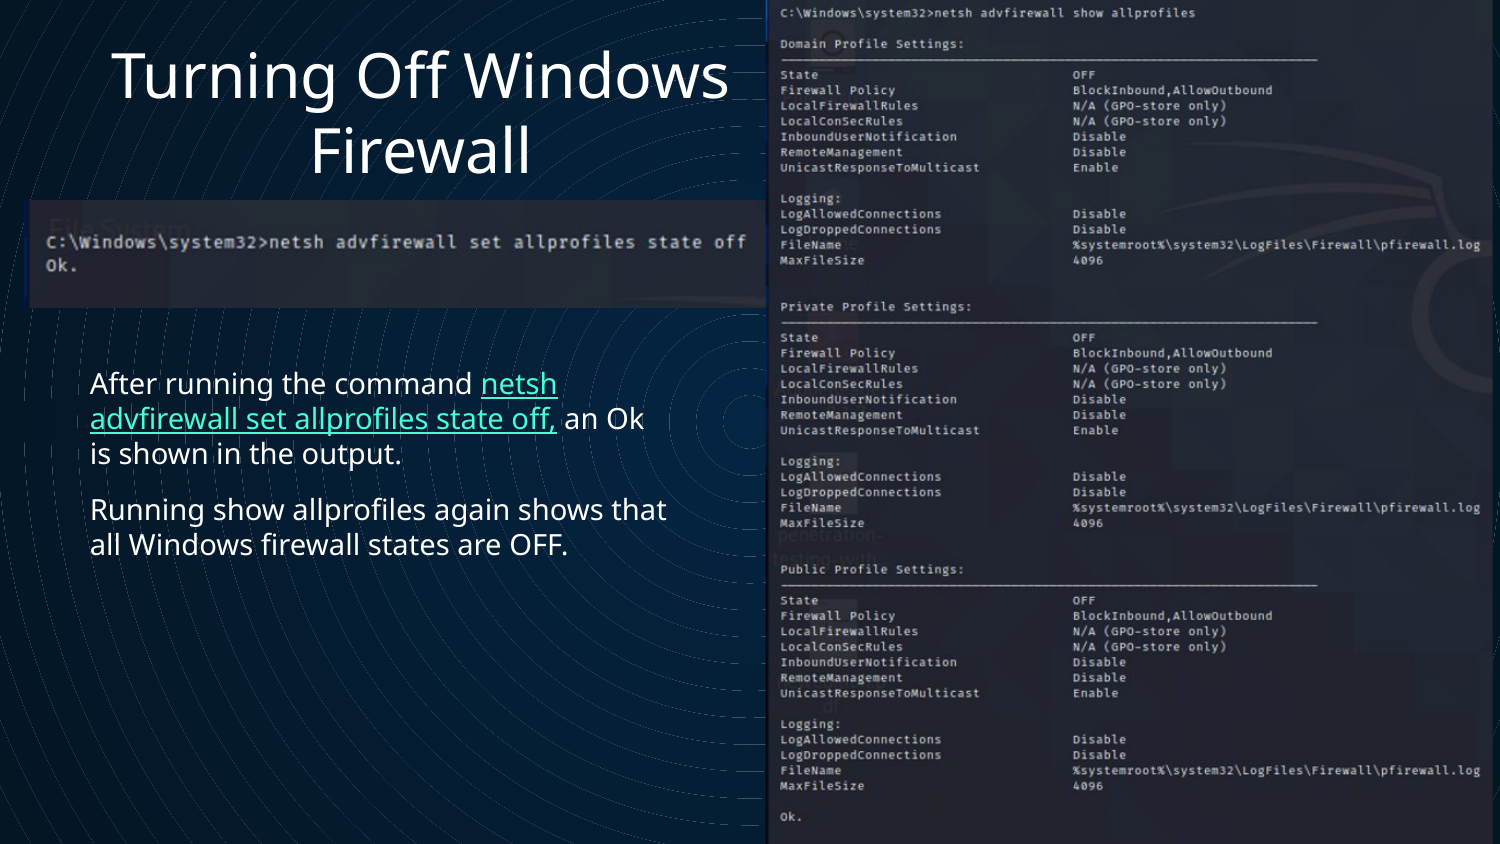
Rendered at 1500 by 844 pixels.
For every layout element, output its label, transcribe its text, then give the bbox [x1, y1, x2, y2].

title Turning Off Windows Firewall [24, 31, 760, 200]
text_box After running the command netsh advfirewall set allprofiles state off, an Ok is shown in the output. Running show allprofiles again shows that all Windows firewall states are OFF. [74, 350, 686, 576]
picture [24, 0, 1493, 844]
